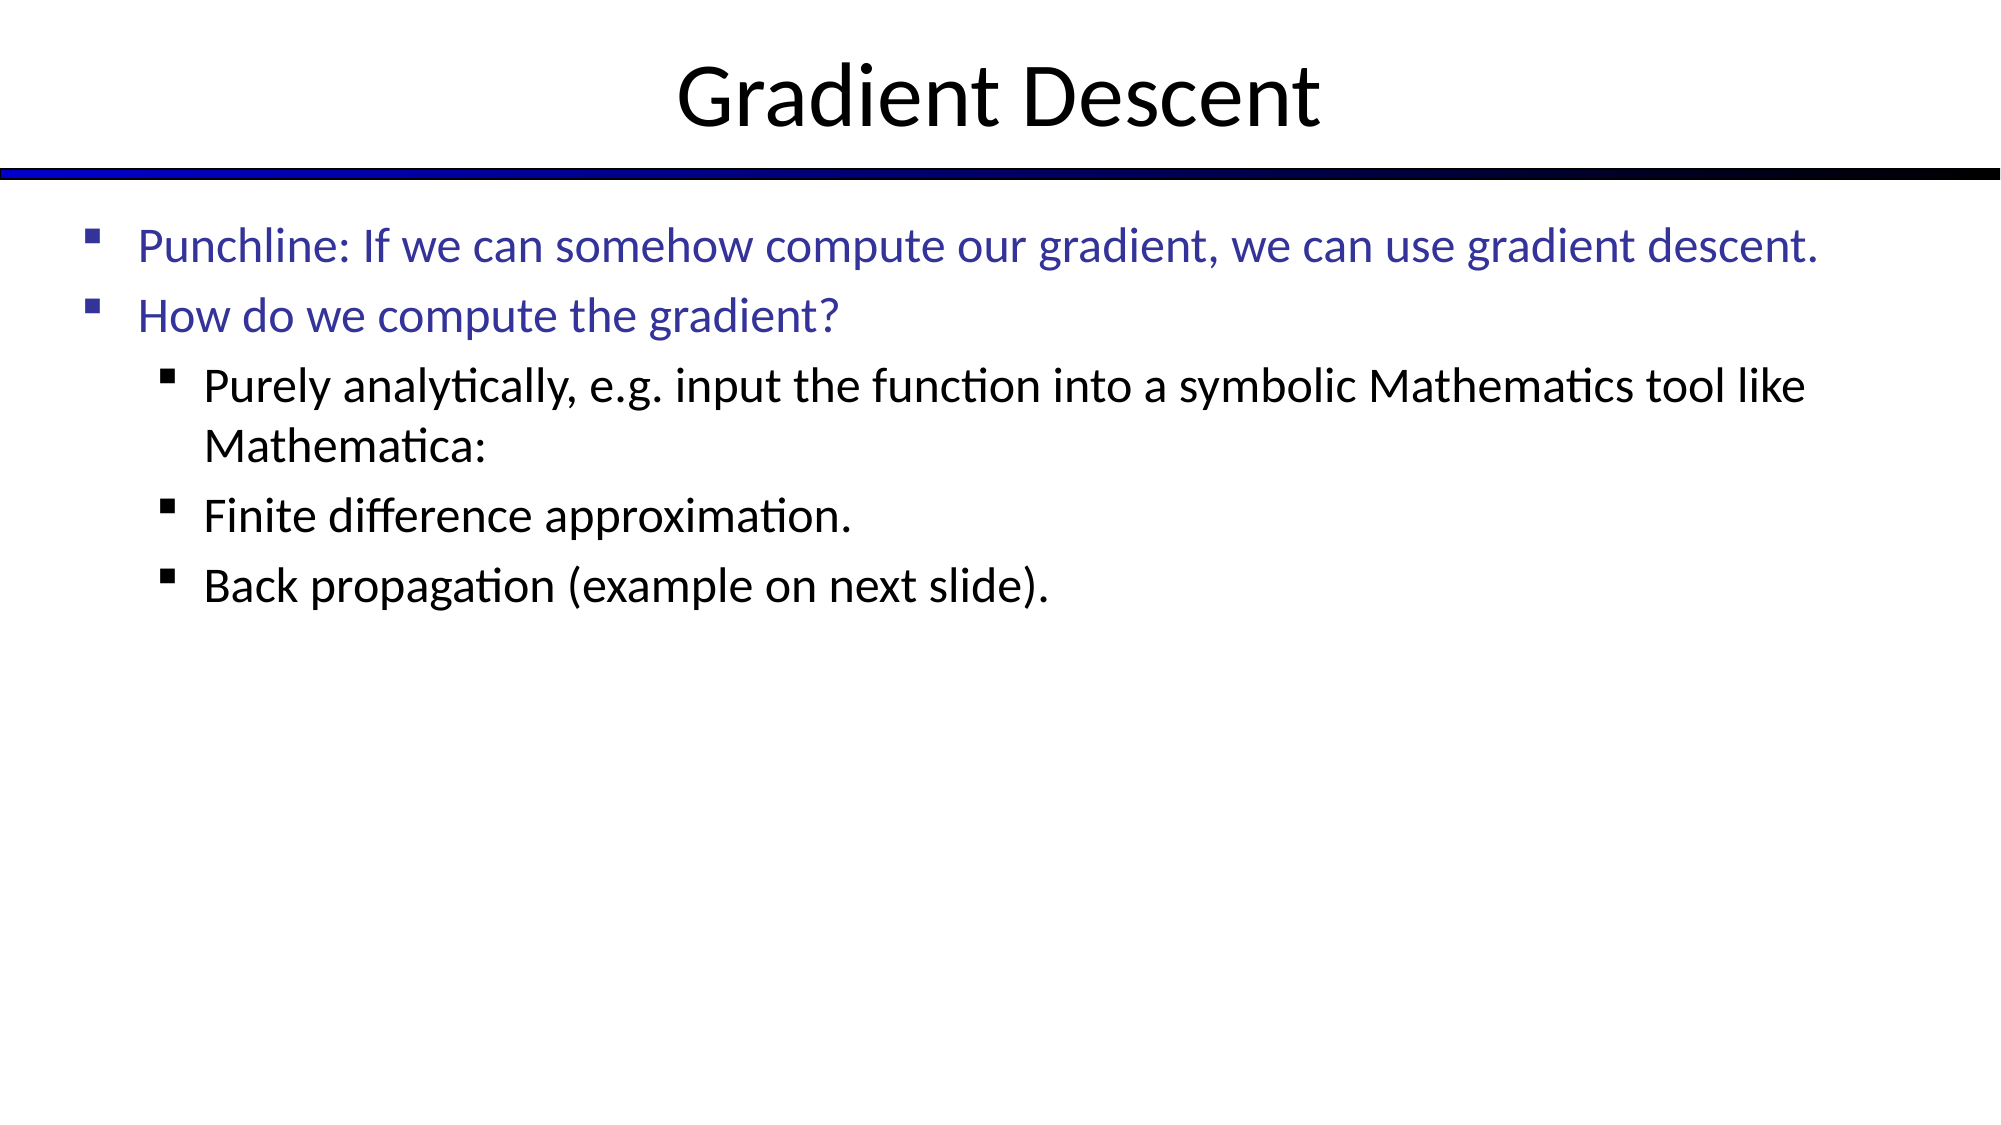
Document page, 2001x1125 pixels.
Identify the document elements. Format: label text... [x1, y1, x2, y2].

title Gradient Descent [0, 0, 2000, 184]
